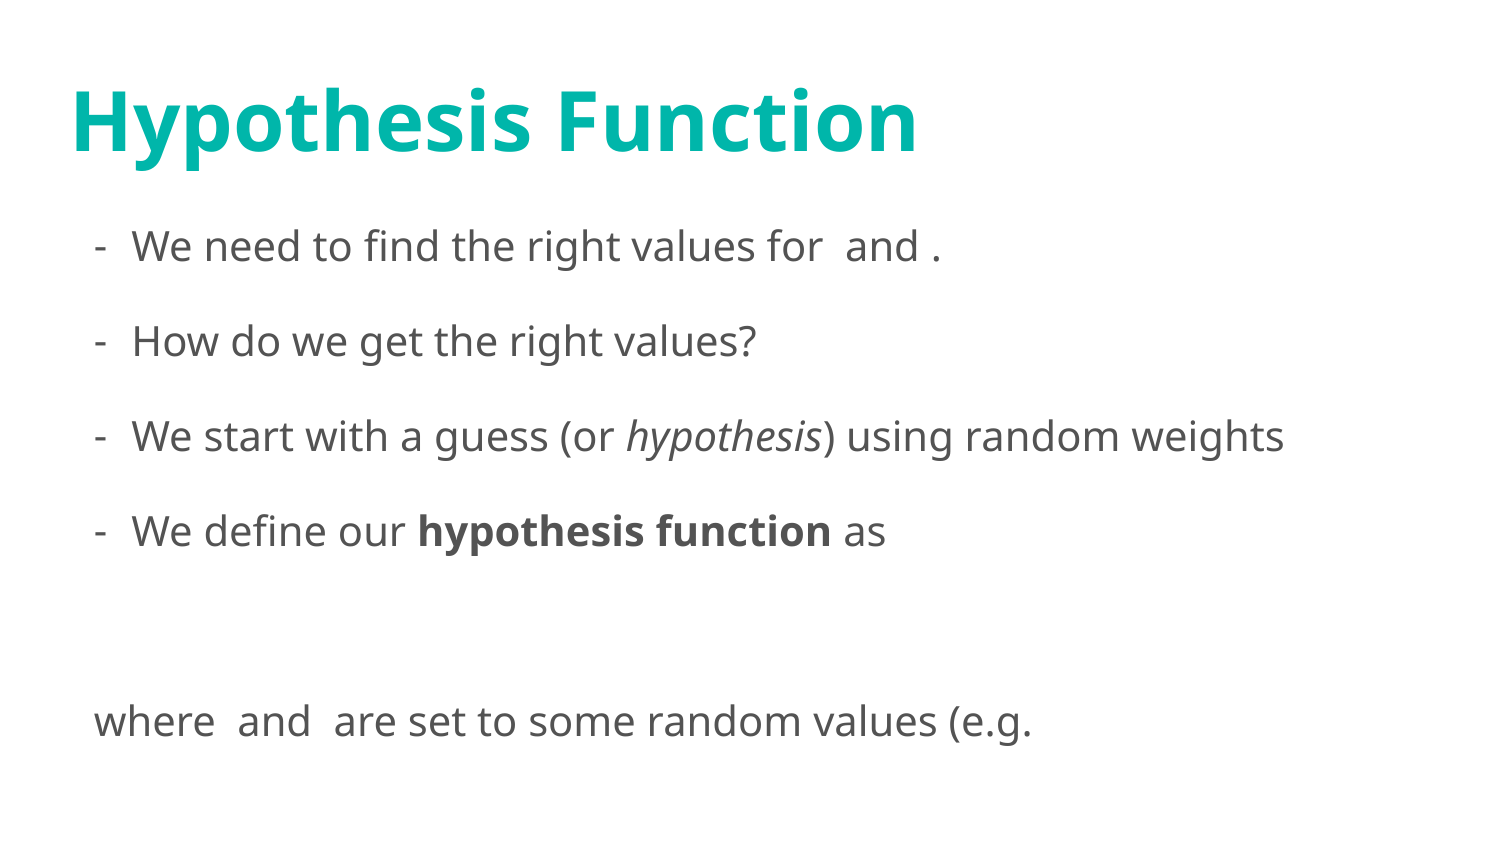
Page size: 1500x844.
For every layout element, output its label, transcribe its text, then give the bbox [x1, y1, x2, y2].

title Hypothesis Function [54, 42, 1405, 183]
